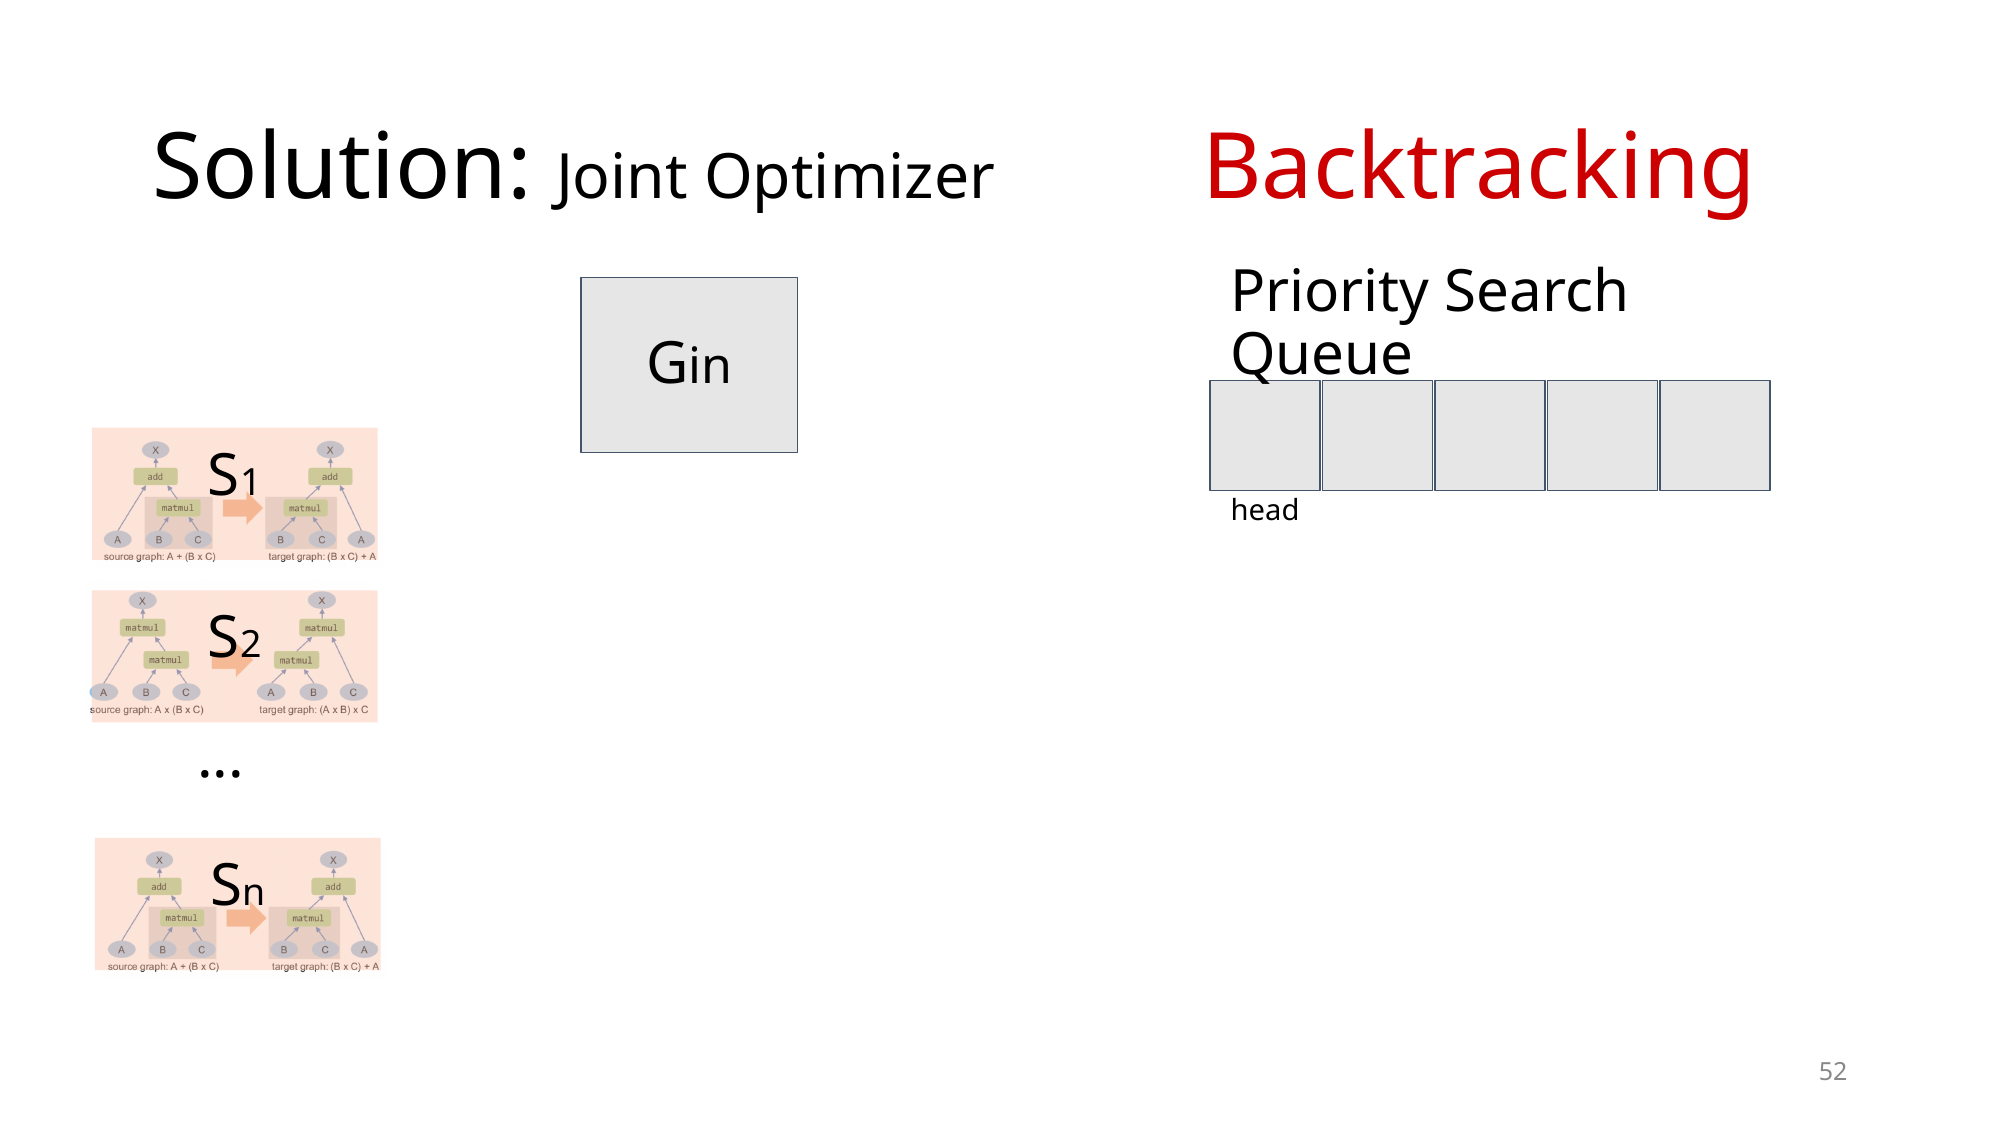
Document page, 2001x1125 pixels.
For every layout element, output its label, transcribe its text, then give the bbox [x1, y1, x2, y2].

text_box [1435, 405, 1546, 491]
text_box [1660, 405, 1771, 491]
text_box head [1215, 476, 1354, 560]
text_box Sn [94, 837, 182, 971]
slide_number ‹#› [1412, 1042, 1863, 1103]
picture [85, 580, 372, 721]
picture [100, 846, 388, 980]
title Solution: Joint Optimizer [137, 59, 1187, 278]
text_box [1210, 380, 1321, 491]
text_box [1547, 405, 1658, 491]
title Backtracking [1187, 59, 1928, 278]
picture [97, 436, 385, 569]
text_box Gin [581, 277, 798, 453]
list Priority Search Queue [1215, 278, 1795, 405]
text_box [1322, 405, 1433, 491]
text_box S1 [91, 427, 378, 560]
text_box Sn [288, 837, 381, 845]
list ... [182, 727, 288, 845]
